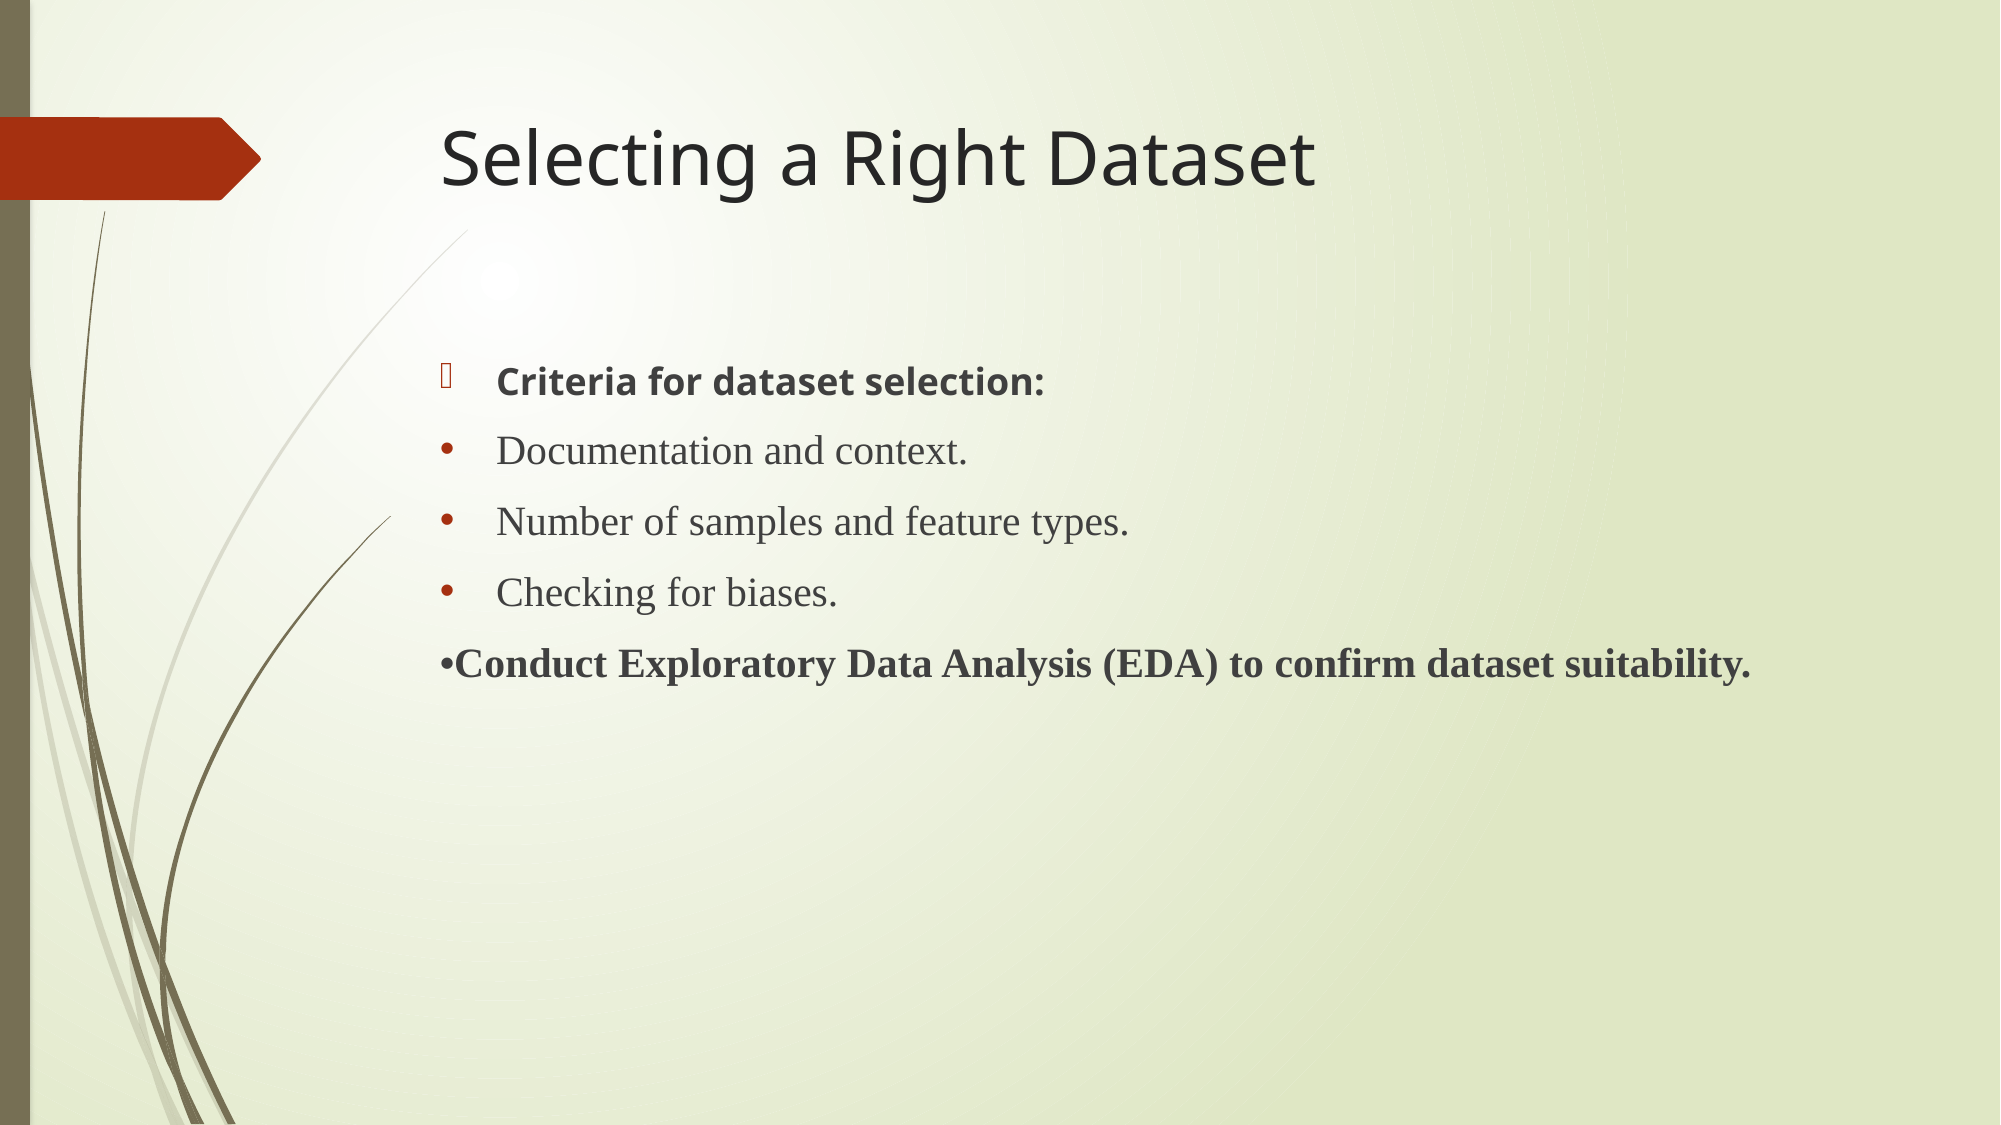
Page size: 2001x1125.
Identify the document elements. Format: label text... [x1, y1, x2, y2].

title Selecting a Right Dataset [425, 102, 1888, 313]
list Criteria for dataset selection: Documentation and context. Number of samples and feature types. Checking for biases. •Conduct Exploratory Data Analysis (EDA) to confirm dataset suitability. [424, 350, 1888, 970]
